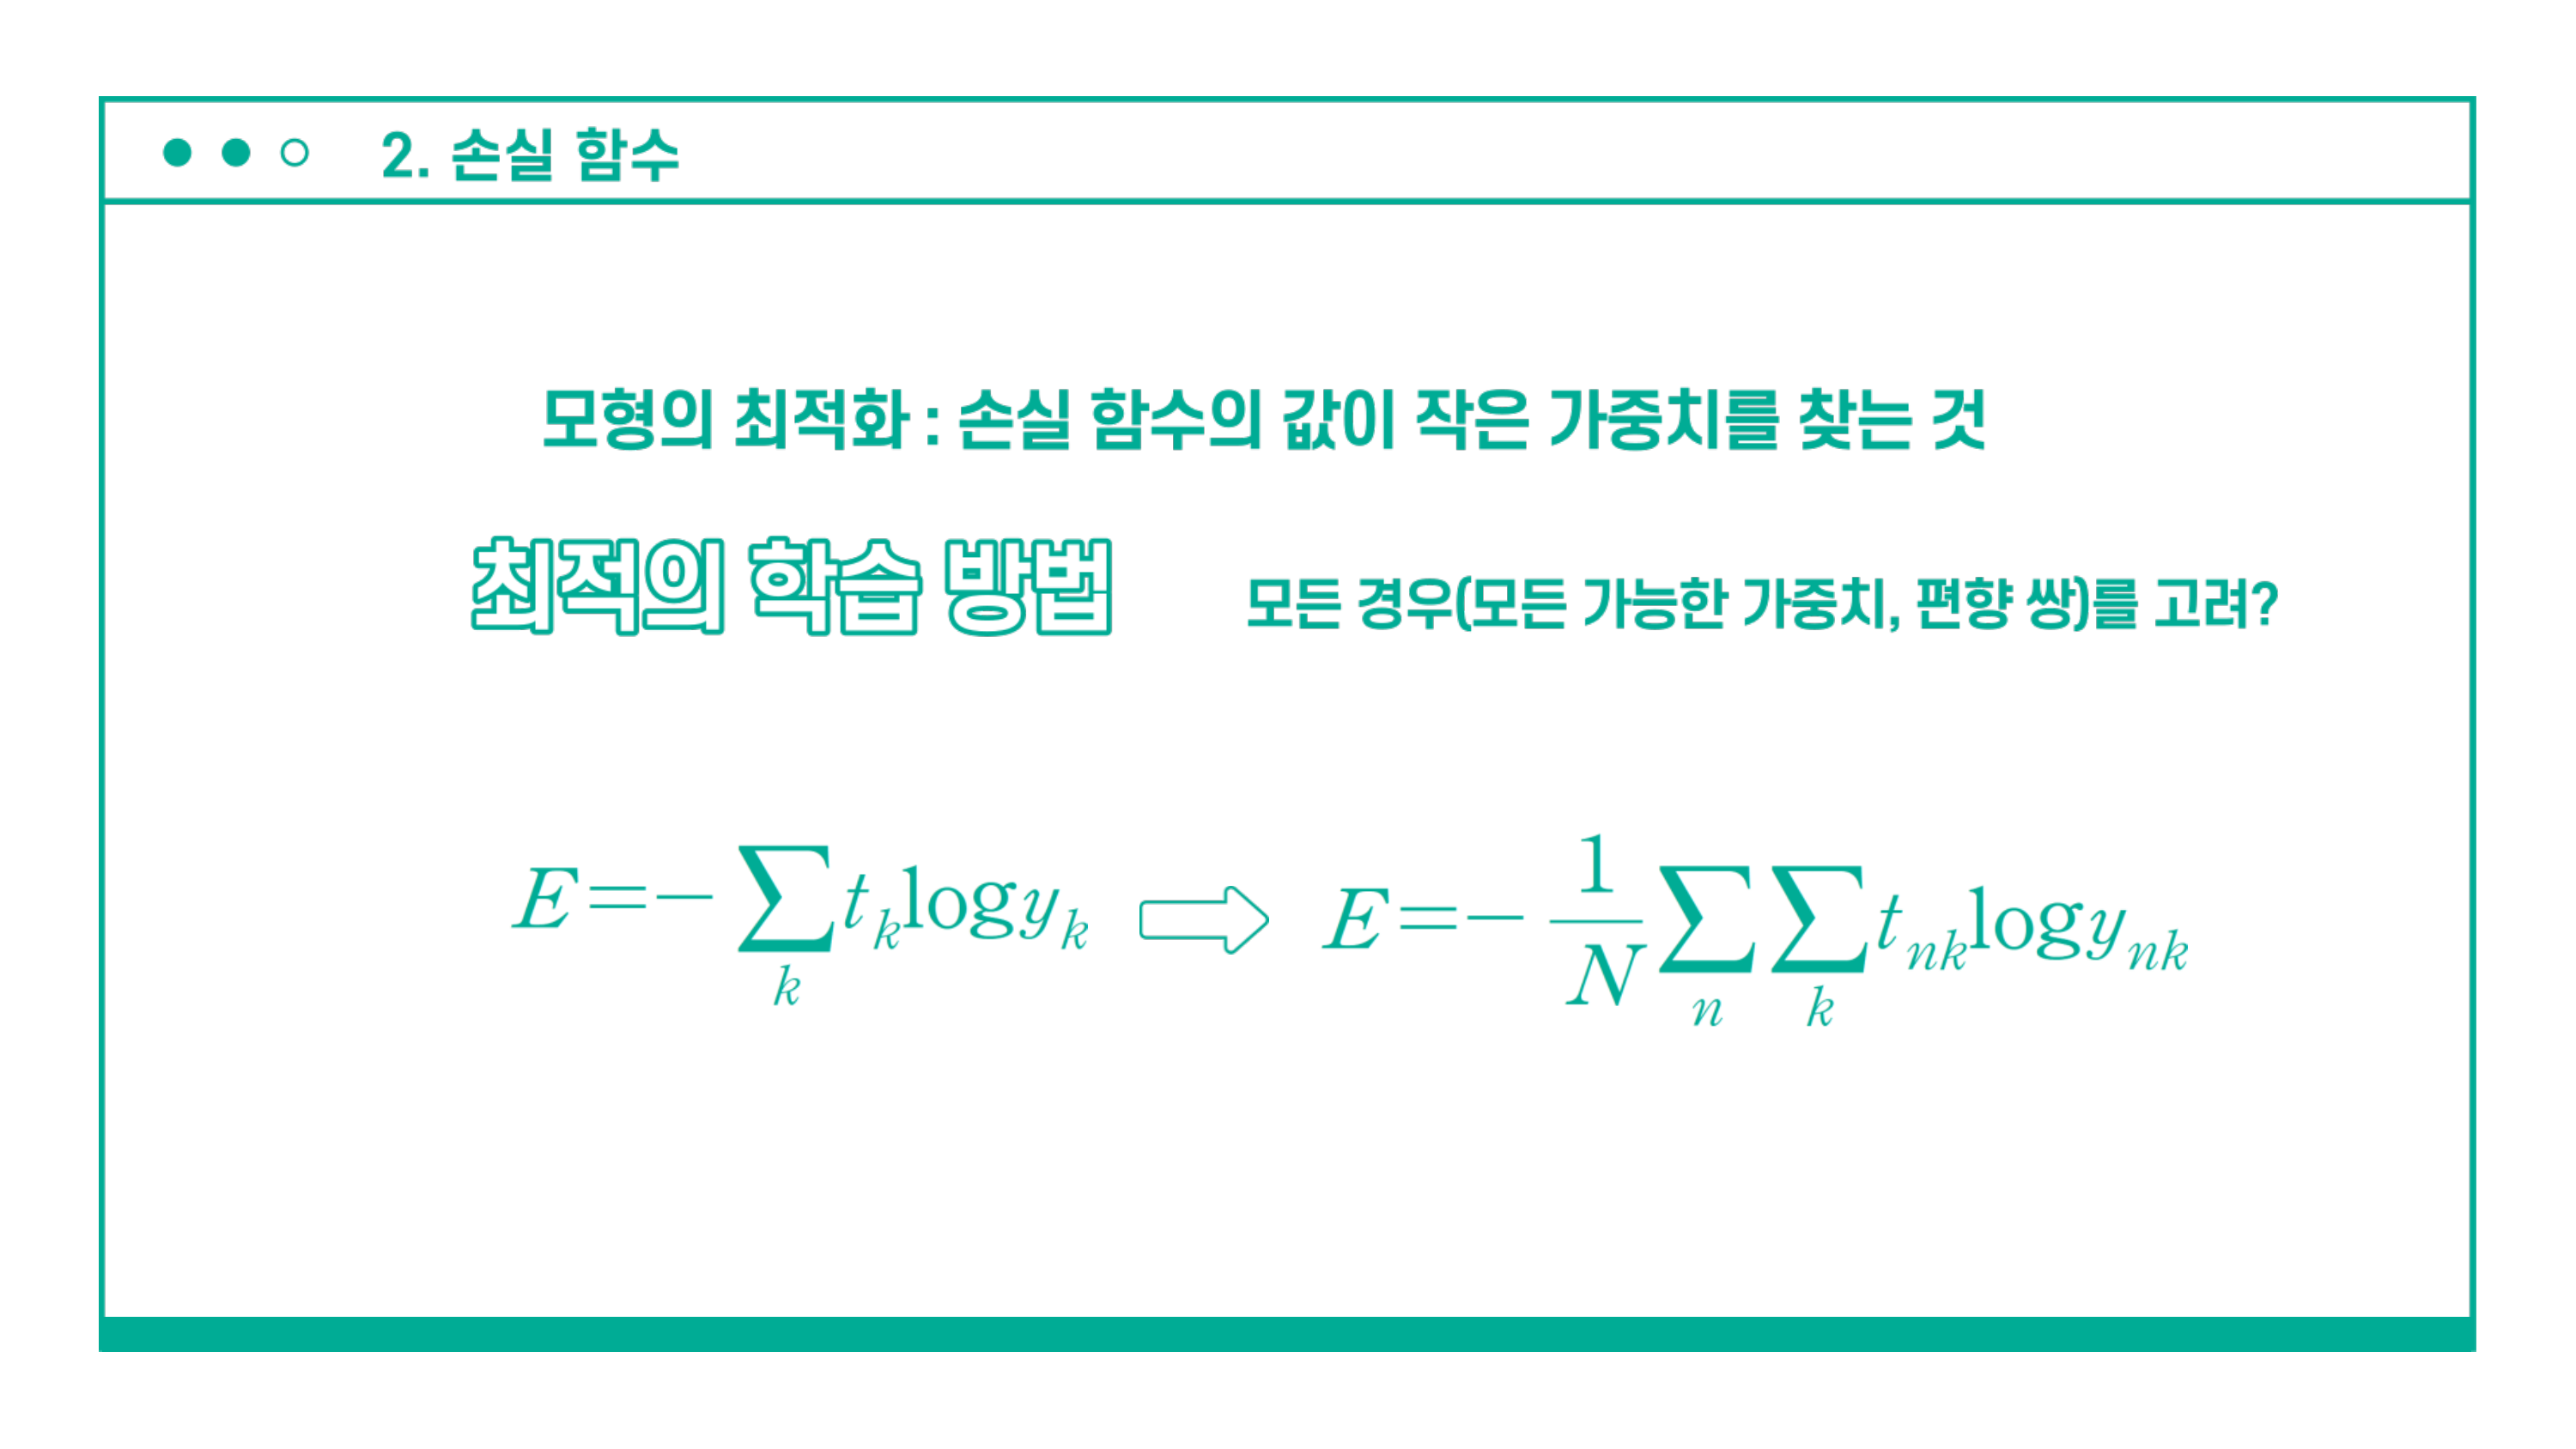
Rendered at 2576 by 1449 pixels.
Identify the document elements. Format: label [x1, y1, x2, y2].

picture [310, 482, 2306, 745]
text_box [99, 96, 2477, 1319]
picture [337, 364, 2026, 481]
text_box [1139, 886, 1269, 955]
text_box [102, 1316, 2471, 1352]
text_box [507, 840, 1088, 1017]
picture [372, 106, 715, 209]
text_box [1318, 819, 2189, 1038]
